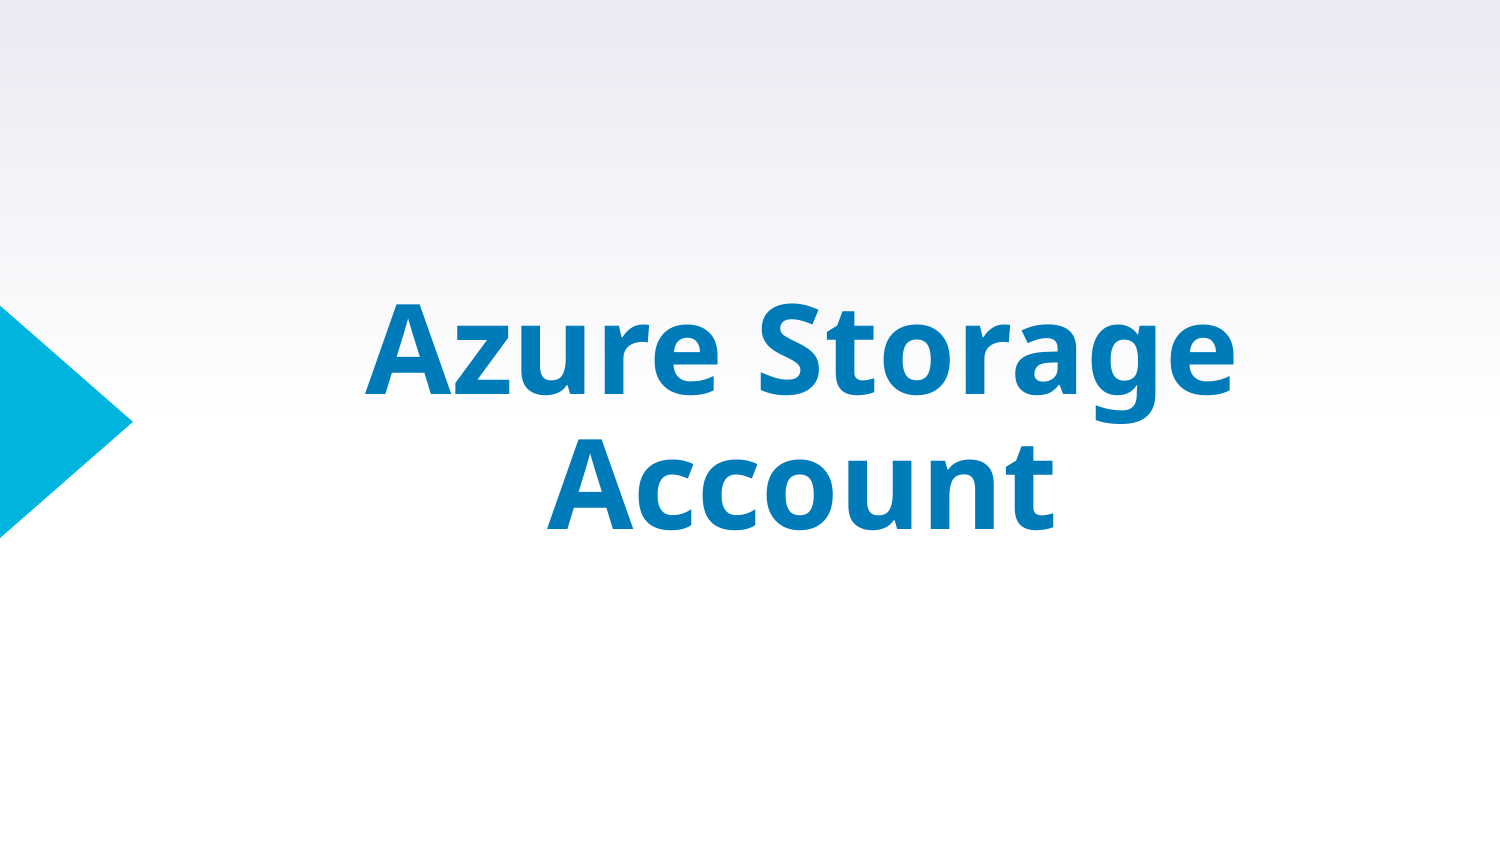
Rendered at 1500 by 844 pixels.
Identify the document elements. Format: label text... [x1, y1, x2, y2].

title Azure Storage Account [158, 305, 1448, 538]
